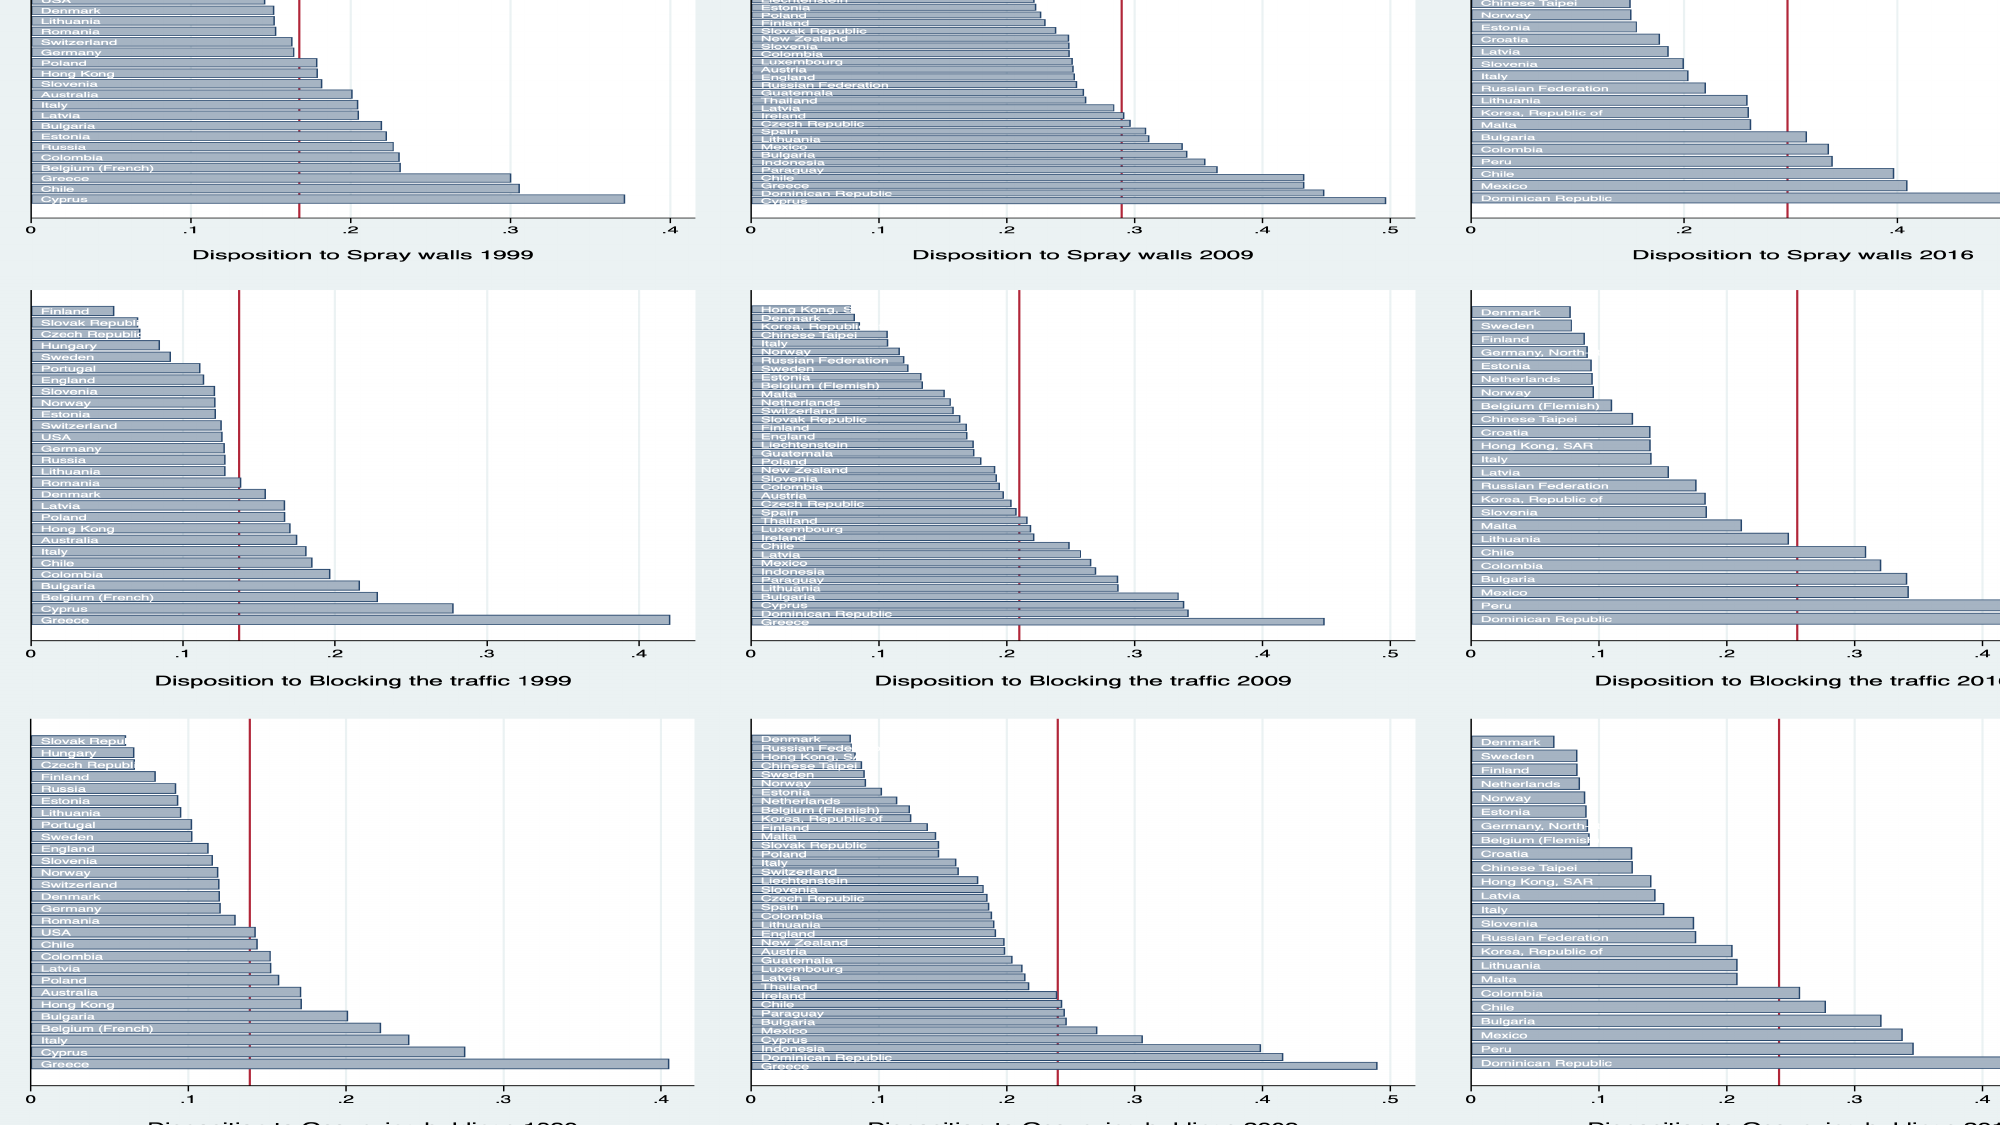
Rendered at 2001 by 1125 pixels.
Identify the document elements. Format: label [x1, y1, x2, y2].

text_box [0, 0, 2000, 1125]
